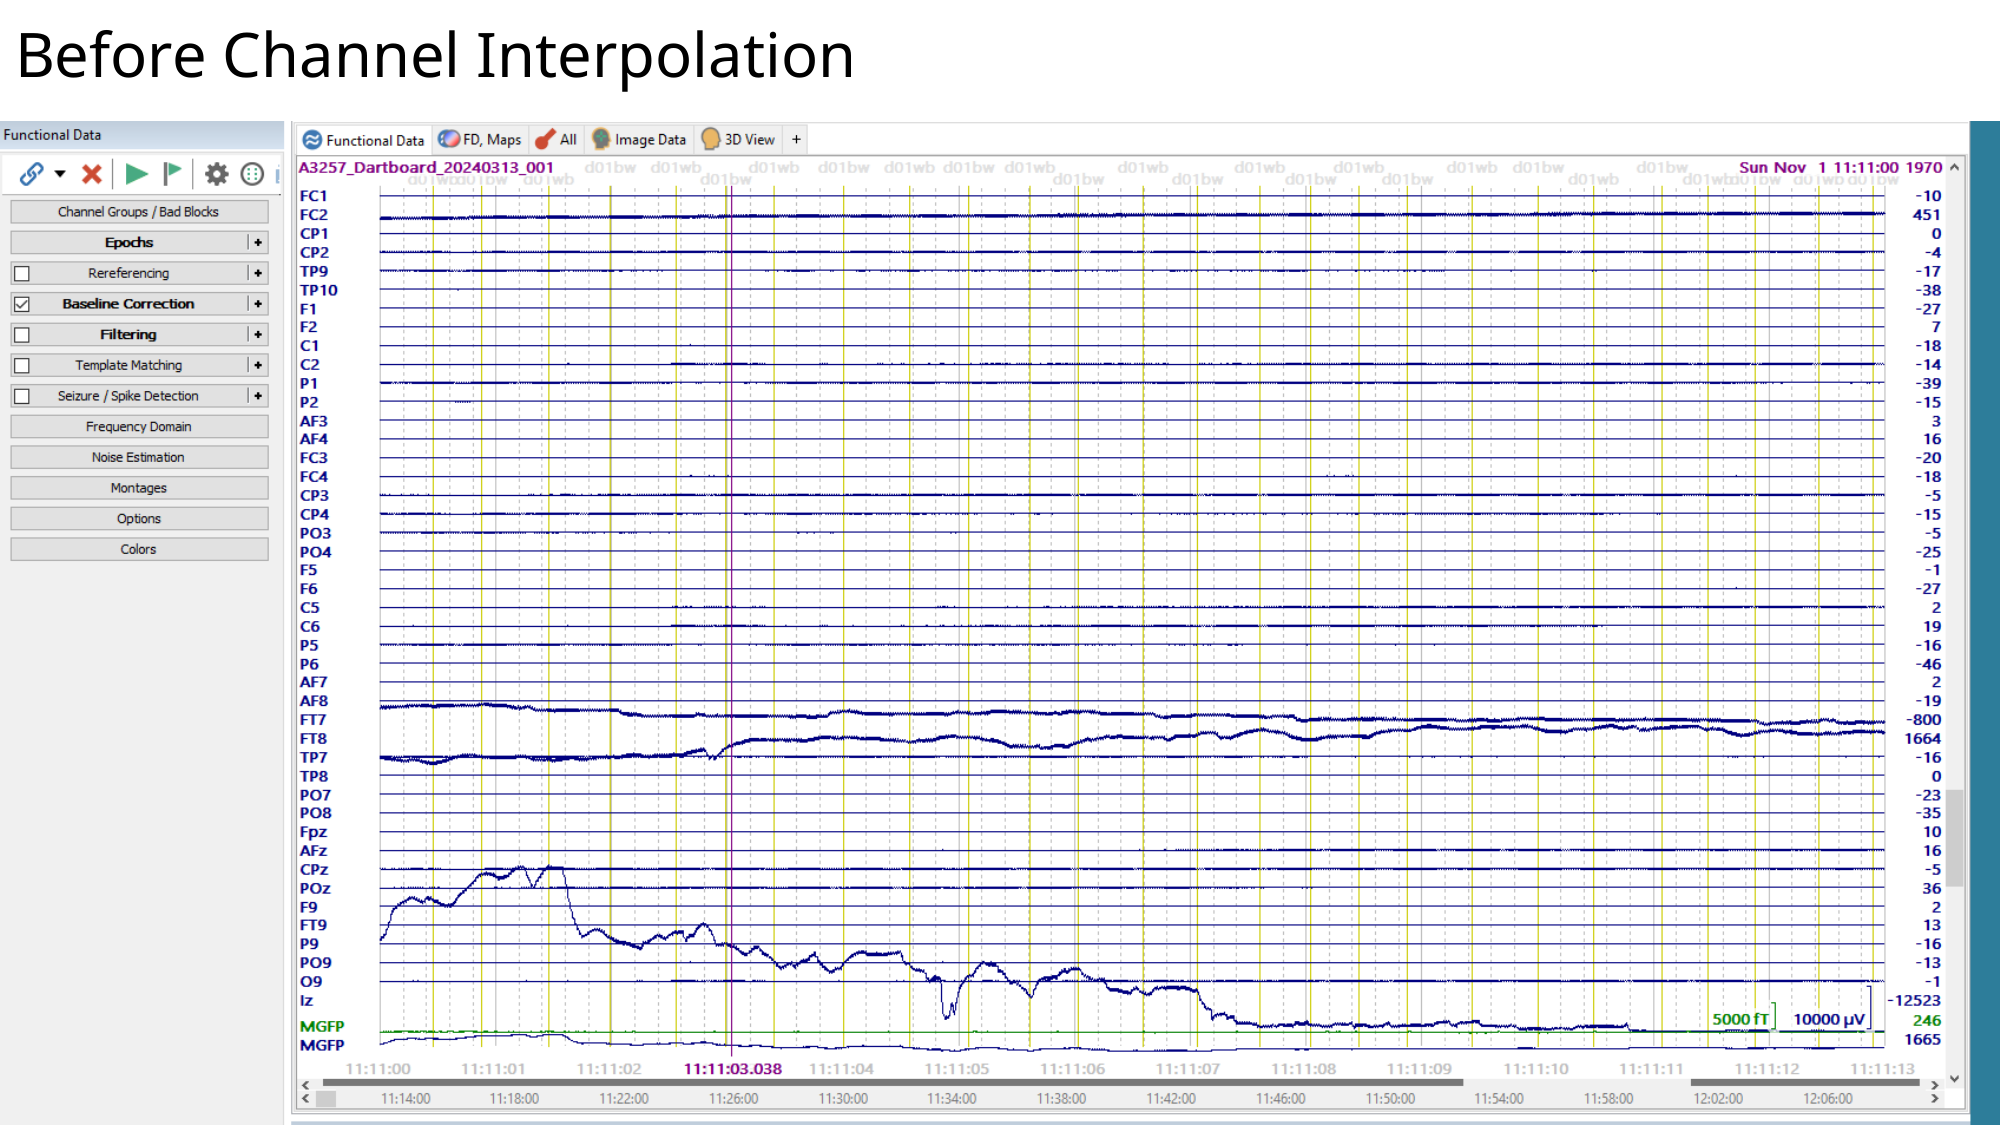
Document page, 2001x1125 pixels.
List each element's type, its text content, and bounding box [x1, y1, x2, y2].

title Before Channel Interpolation [0, 16, 1725, 100]
picture [0, 121, 2000, 1125]
